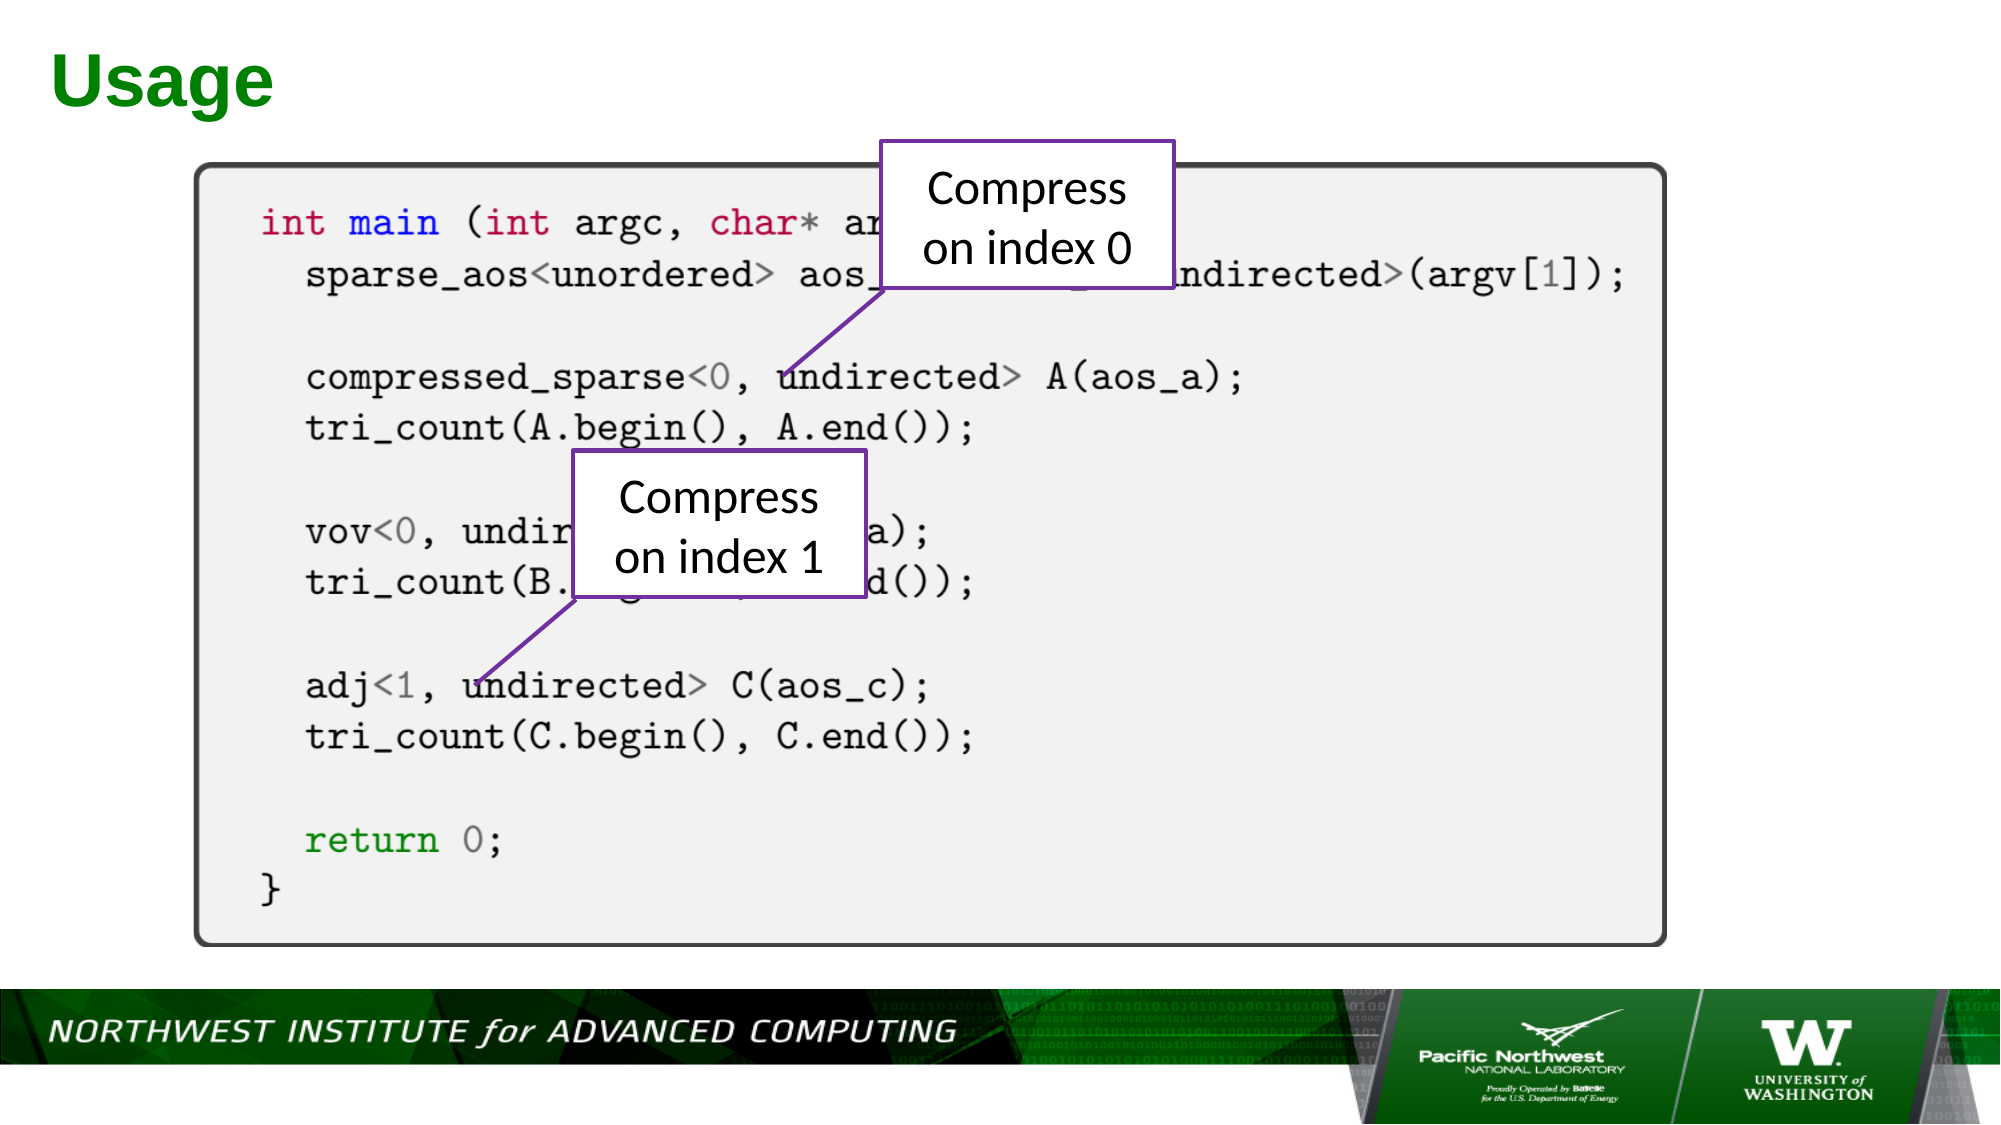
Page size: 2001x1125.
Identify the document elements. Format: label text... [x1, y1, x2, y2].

picture [0, 989, 2000, 1125]
title Usage [50, 31, 1950, 142]
text_box Compress on index 0 [879, 139, 1176, 160]
picture [193, 161, 1668, 948]
